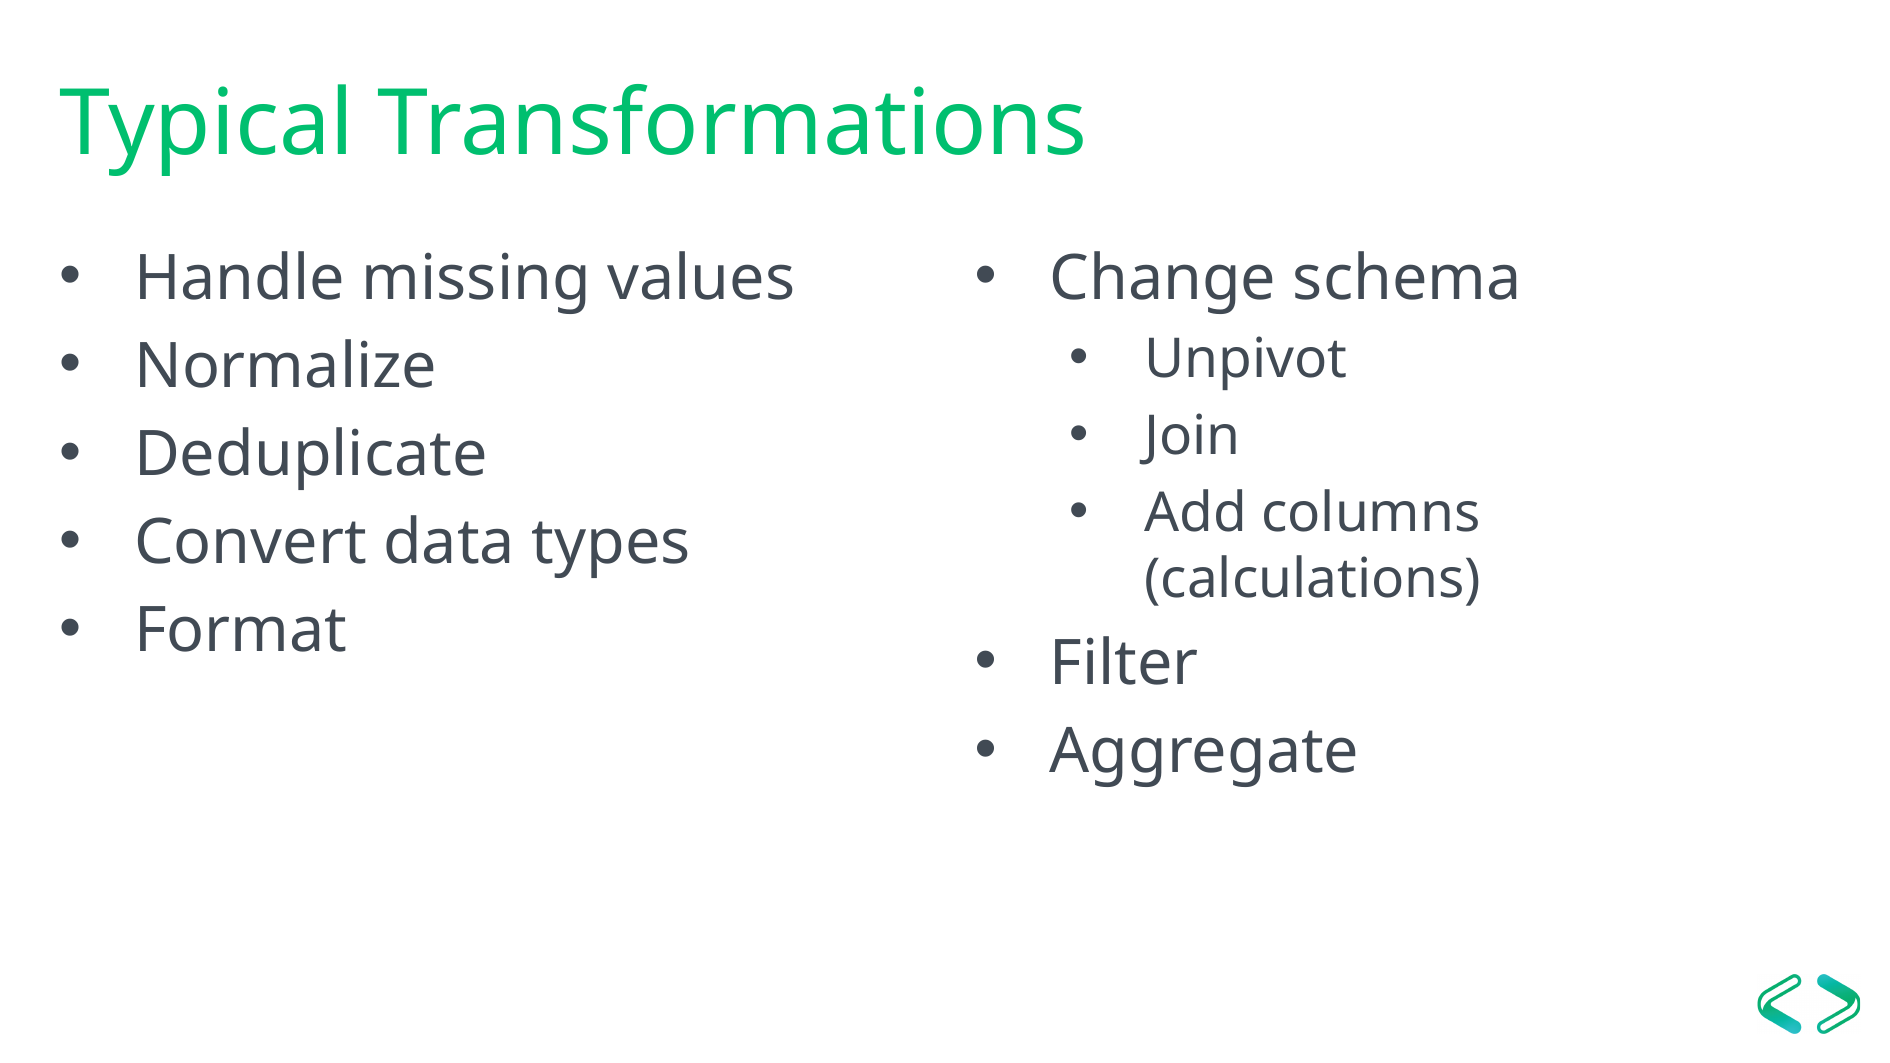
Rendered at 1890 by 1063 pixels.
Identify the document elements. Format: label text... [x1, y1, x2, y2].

title Typical Transformations [59, 59, 1831, 178]
list Change schema Unpivot Join Add columns (calculations) Filter Aggregate [945, 236, 1831, 1004]
list Handle missing values Normalize Deduplicate Convert data types Format [59, 236, 945, 1004]
